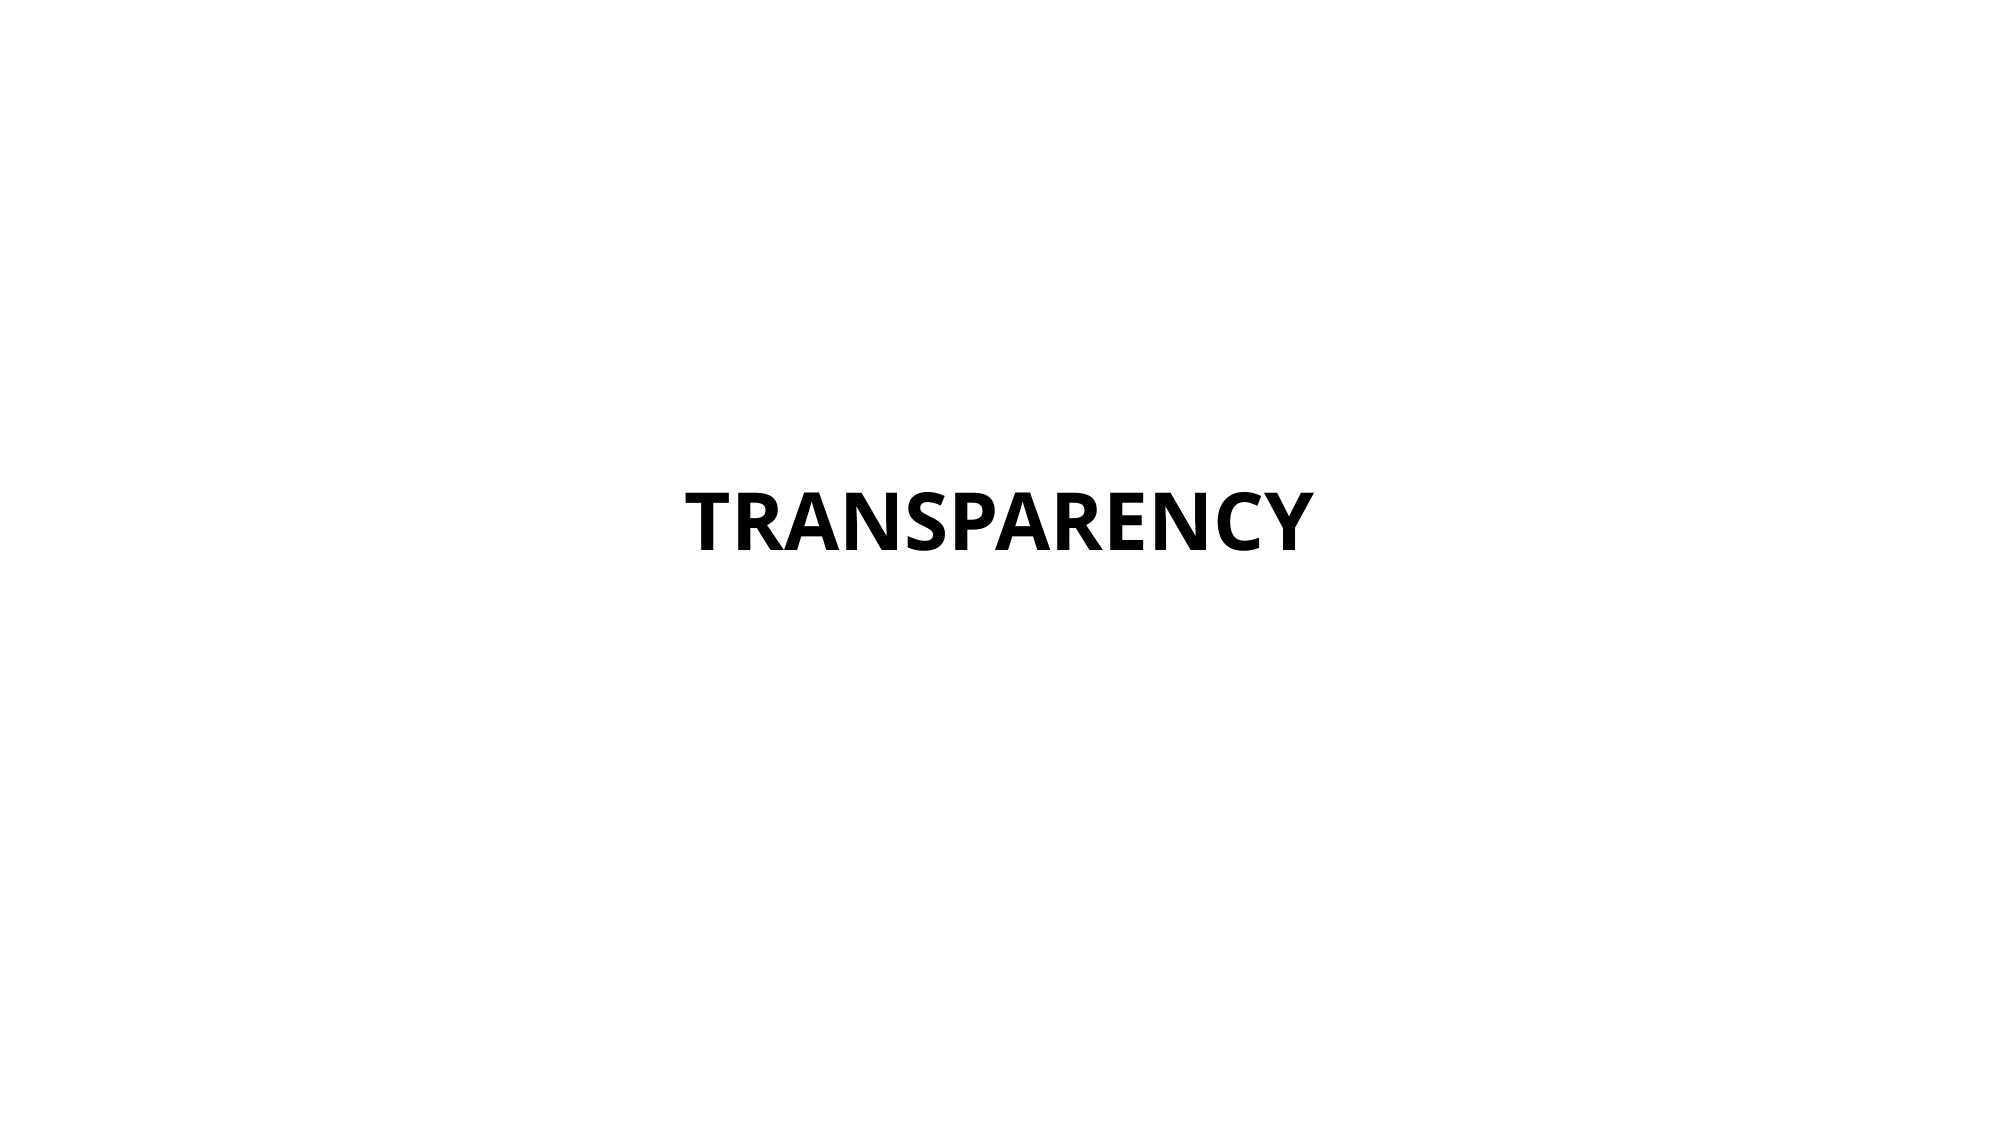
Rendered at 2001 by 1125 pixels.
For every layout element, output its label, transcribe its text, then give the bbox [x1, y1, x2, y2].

title TRANSPARENCY [249, 184, 1750, 576]
